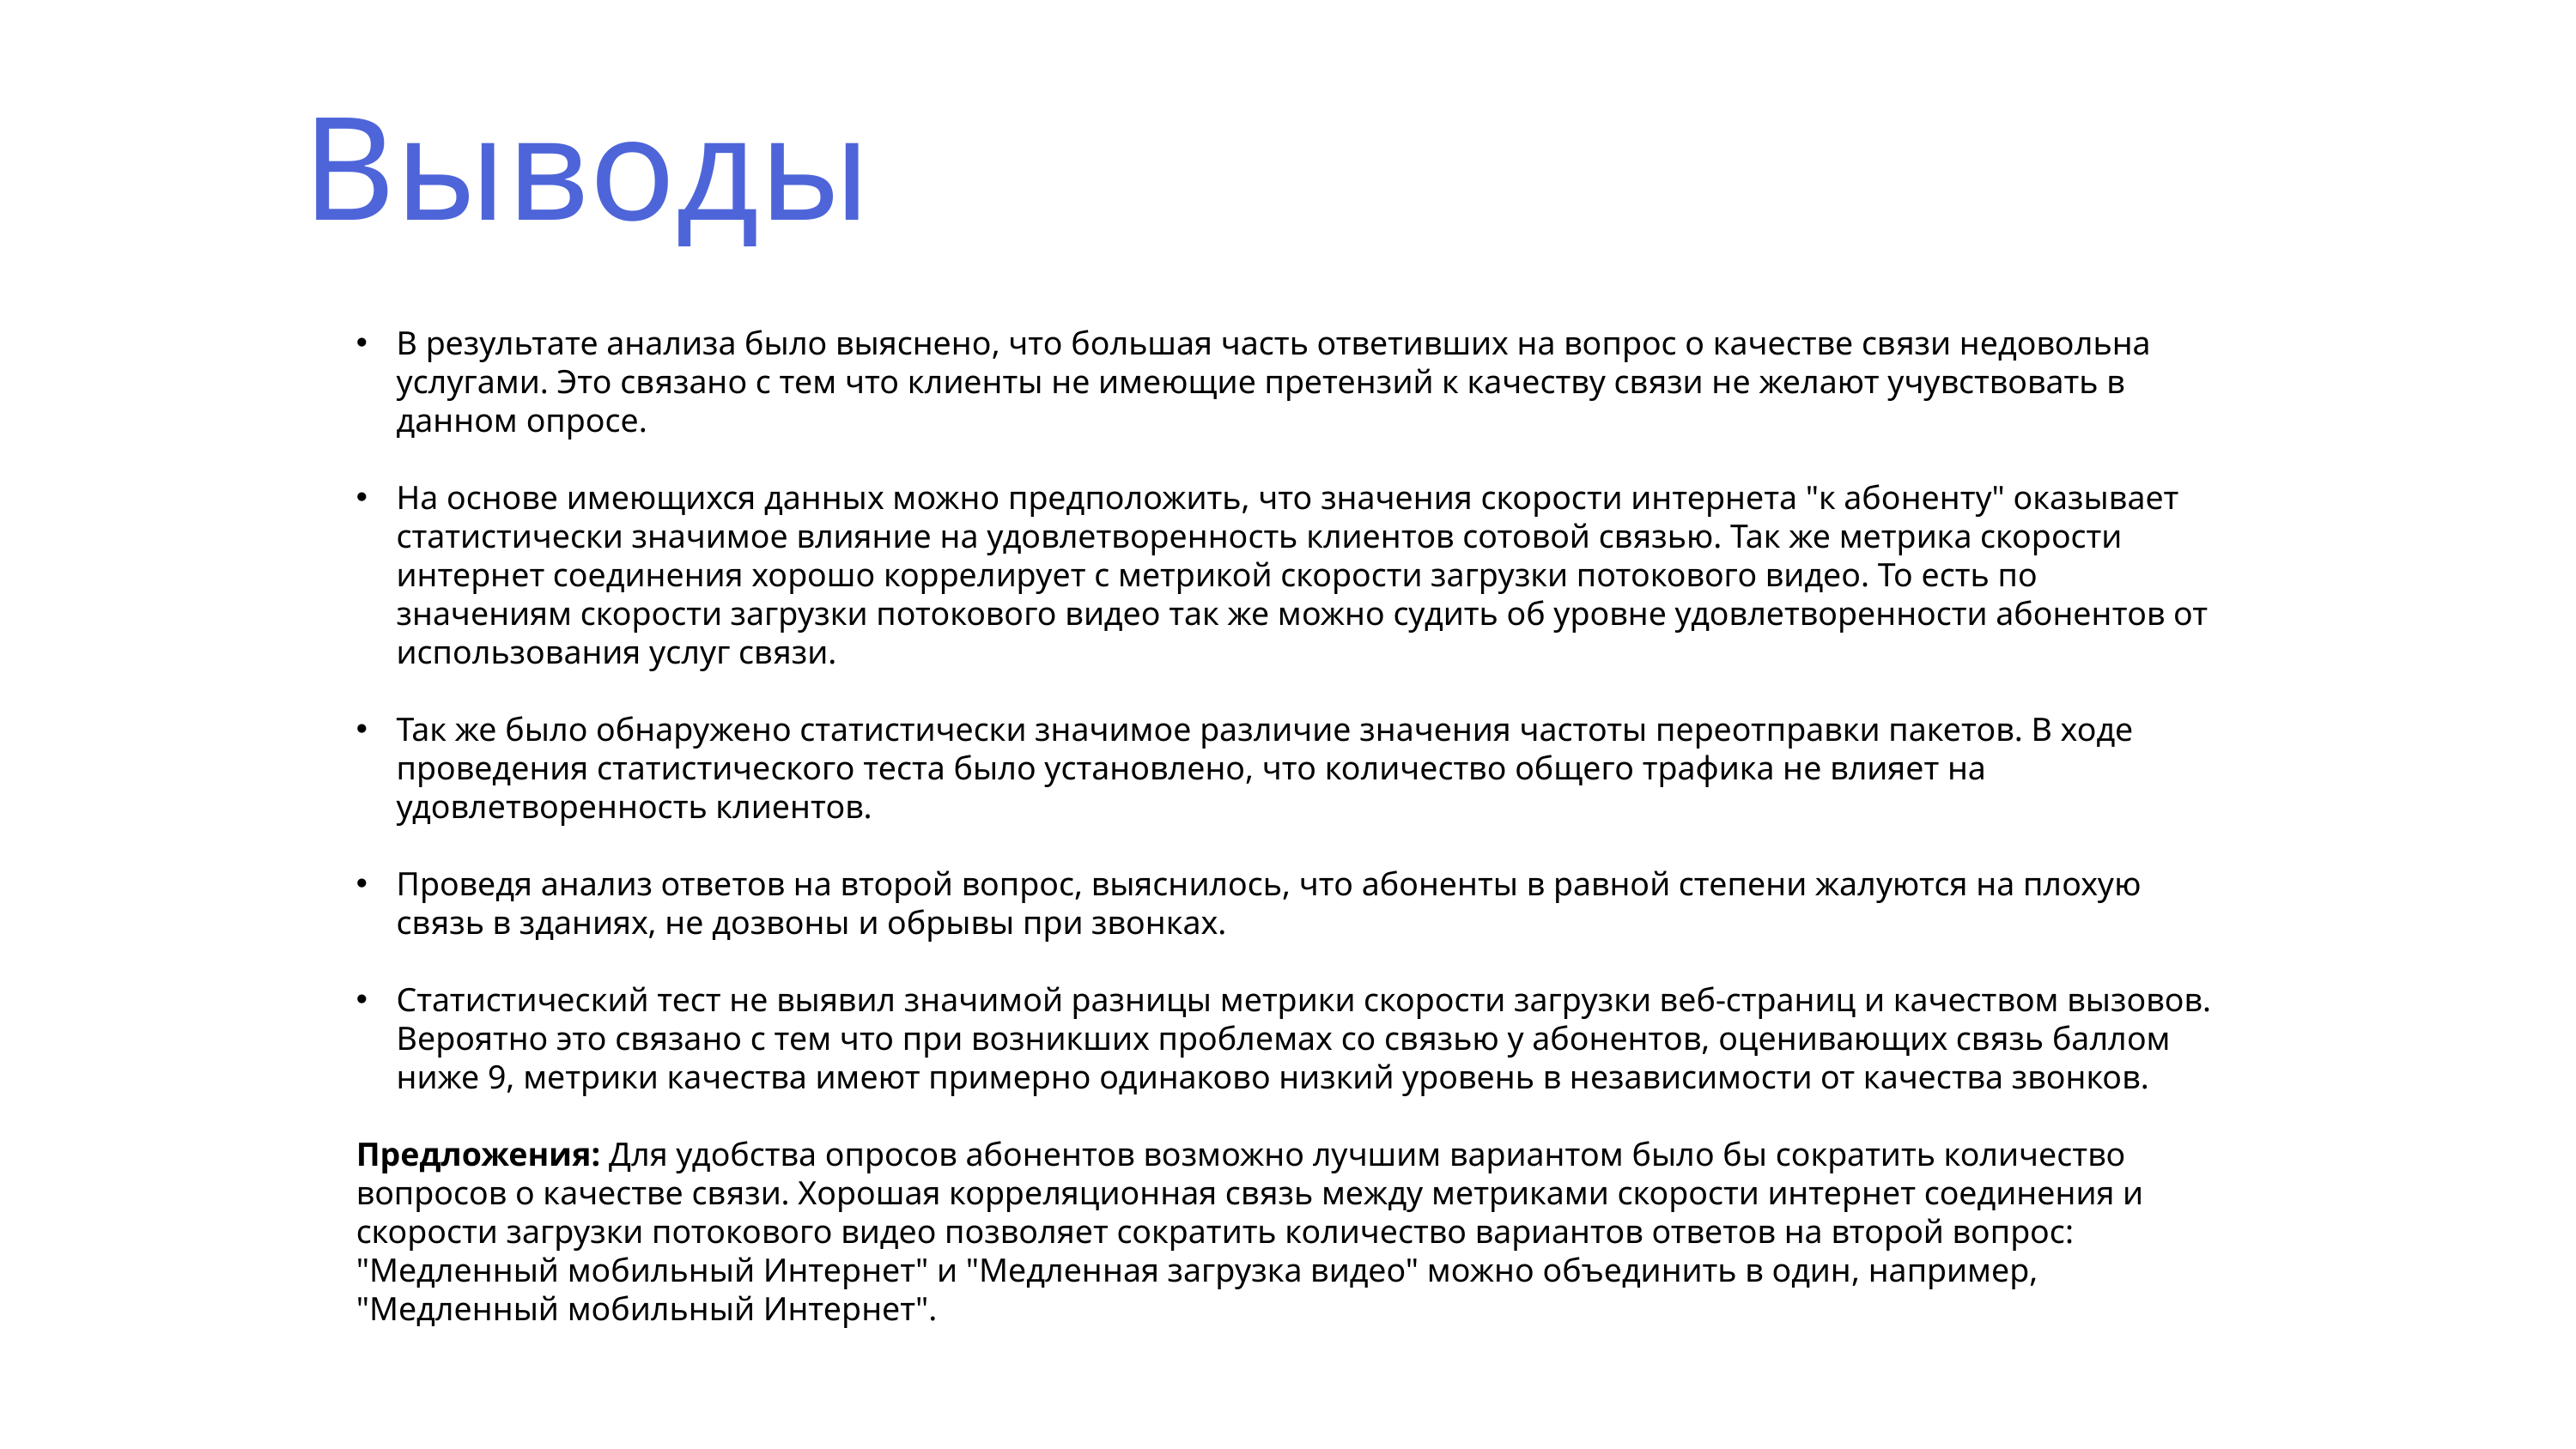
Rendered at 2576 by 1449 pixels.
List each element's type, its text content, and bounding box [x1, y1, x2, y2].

text_box В результате анализа было выяснено, что большая часть ответивших на вопрос о качестве связи недовольна услугами. Это связано с тем что клиенты не имеющие претензий к качеству связи не желают учувствовать в данном опросе. На основе имеющихся данных можно предположить, что значения скорости интернета "к абоненту" оказывает статистически значимое влияние на удовлетворенность клиентов сотовой связью. Так же метрика скорости интернет соединения хорошо коррелирует с метрикой скорости загрузки потокового видео. То есть по значениям скорости загрузки потокового видео так же можно судить об уровне удовлетворенности абонентов от использования услуг связи. Так же было обнаружено статистически значимое различие значения частоты переотправки пакетов. В ходе проведения статистического теста было установлено, что количество общего трафика не влияет на удовлетворенность клиентов. Проведя анализ ответов на второй вопрос, выяснилось, что абоненты в равной степени жалуются на плохую связь в зданиях, не дозвоны и обрывы при звонках. Статистический тест не выявил значимой разницы метрики скорости загрузки веб-страниц и качеством вызовов. Вероятно это связано с тем что при возникших проблемах со связью у абонентов, оценивающих связь баллом ниже 9, метрики качества имеют примерно одинаково низкий уровень в независимости от качества звонков. Предложения: Для удобства опросов абонентов возможно лучшим вариантом было бы сократить количество вопросов о качестве связи. Хорошая корреляционная связь между метриками скорости интернет соединения и скорости загрузки потокового видео позволяет сократить количество вариантов ответов на второй вопрос: "Медленный мобильный Интернет" и "Медленная загрузка видео" можно объединить в один, например, "Медленный мобильный Интернет". [343, 316, 2233, 1334]
text_box Выводы [161, 91, 1050, 249]
